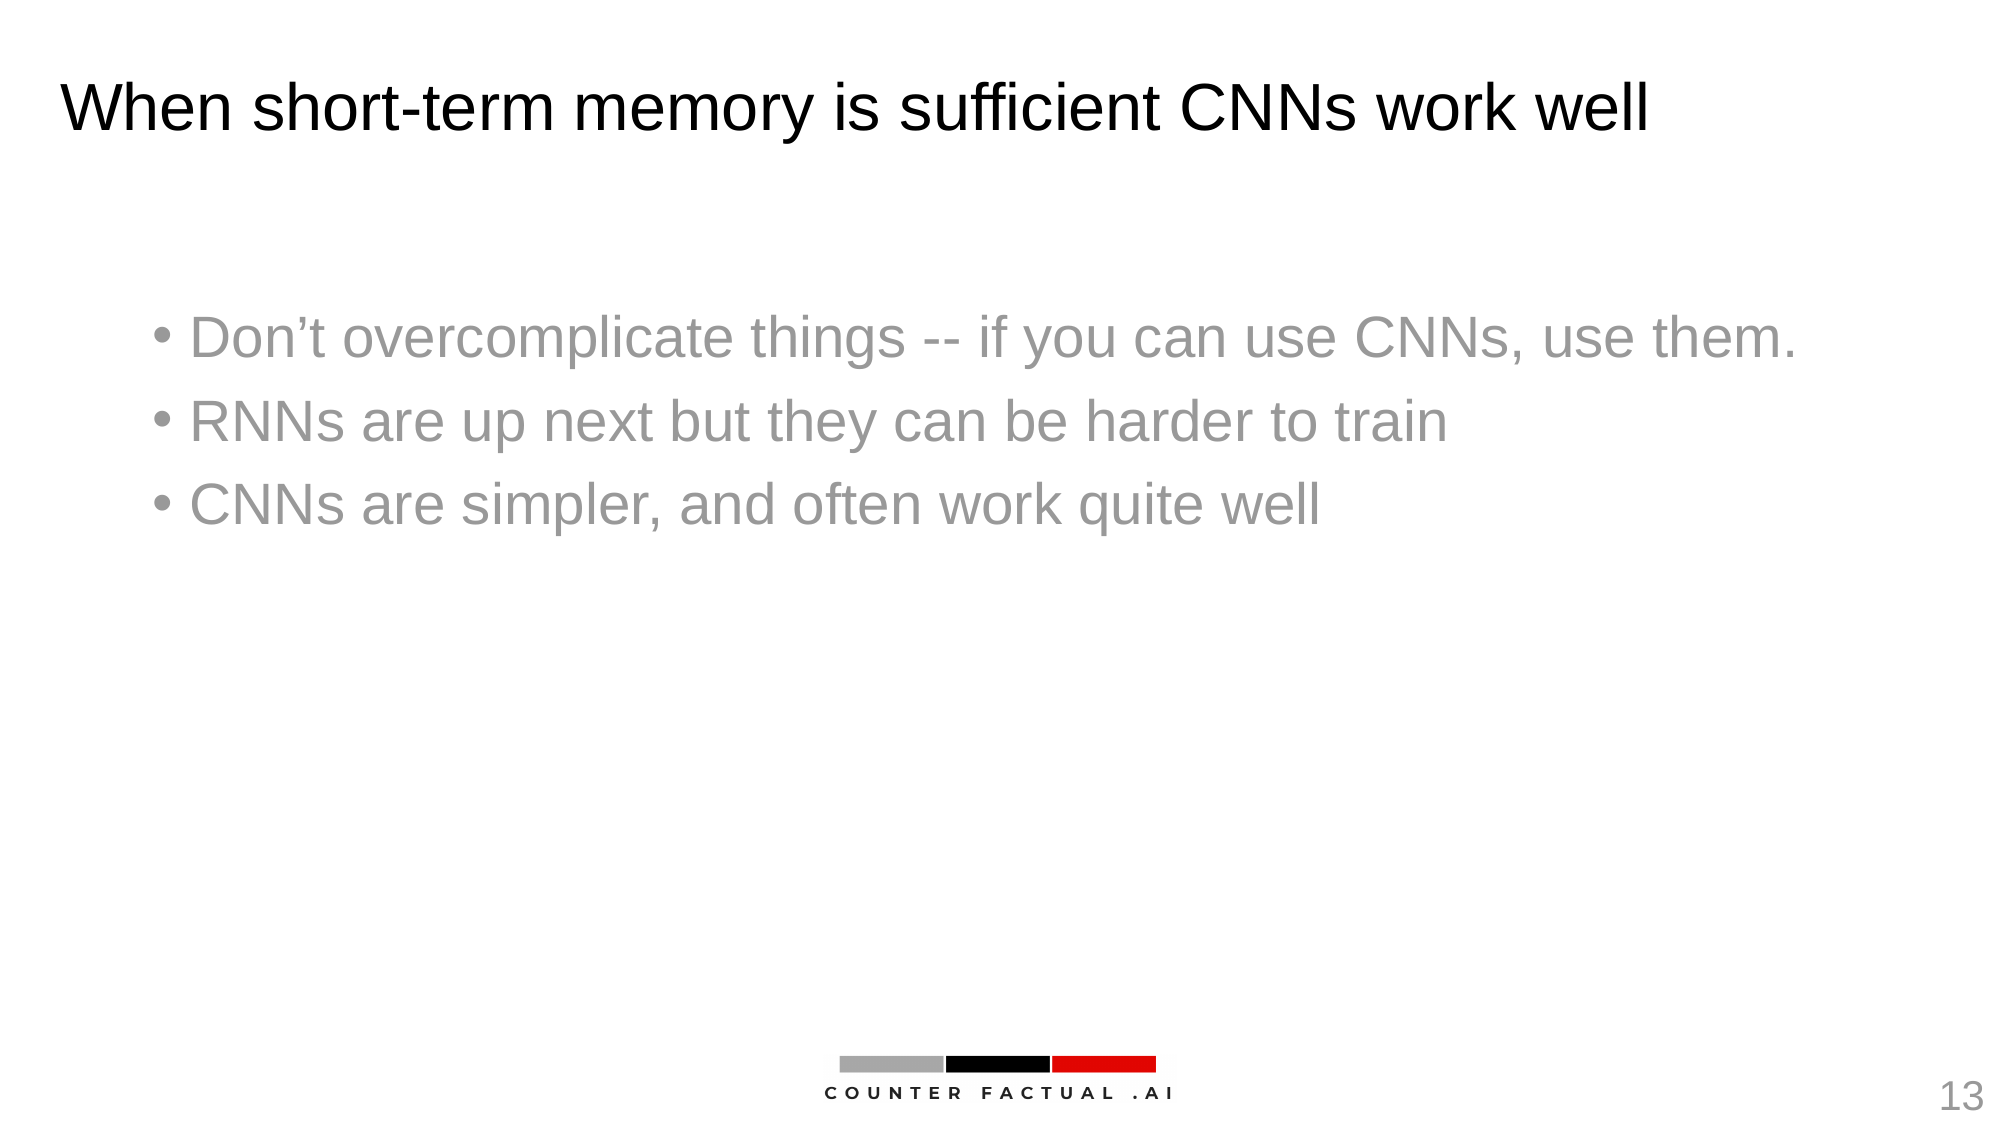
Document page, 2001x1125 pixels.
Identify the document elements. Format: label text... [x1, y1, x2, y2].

picture [823, 1054, 1177, 1103]
list Don’t overcomplicate things -- if you can use CNNs, use them. RNNs are up next but they can be harder to train CNNs are simpler, and often work quite well [137, 299, 1863, 1014]
slide_number 13 [1550, 1063, 2000, 1124]
title When short-term memory is sufficient CNNs work well [0, 0, 2000, 218]
